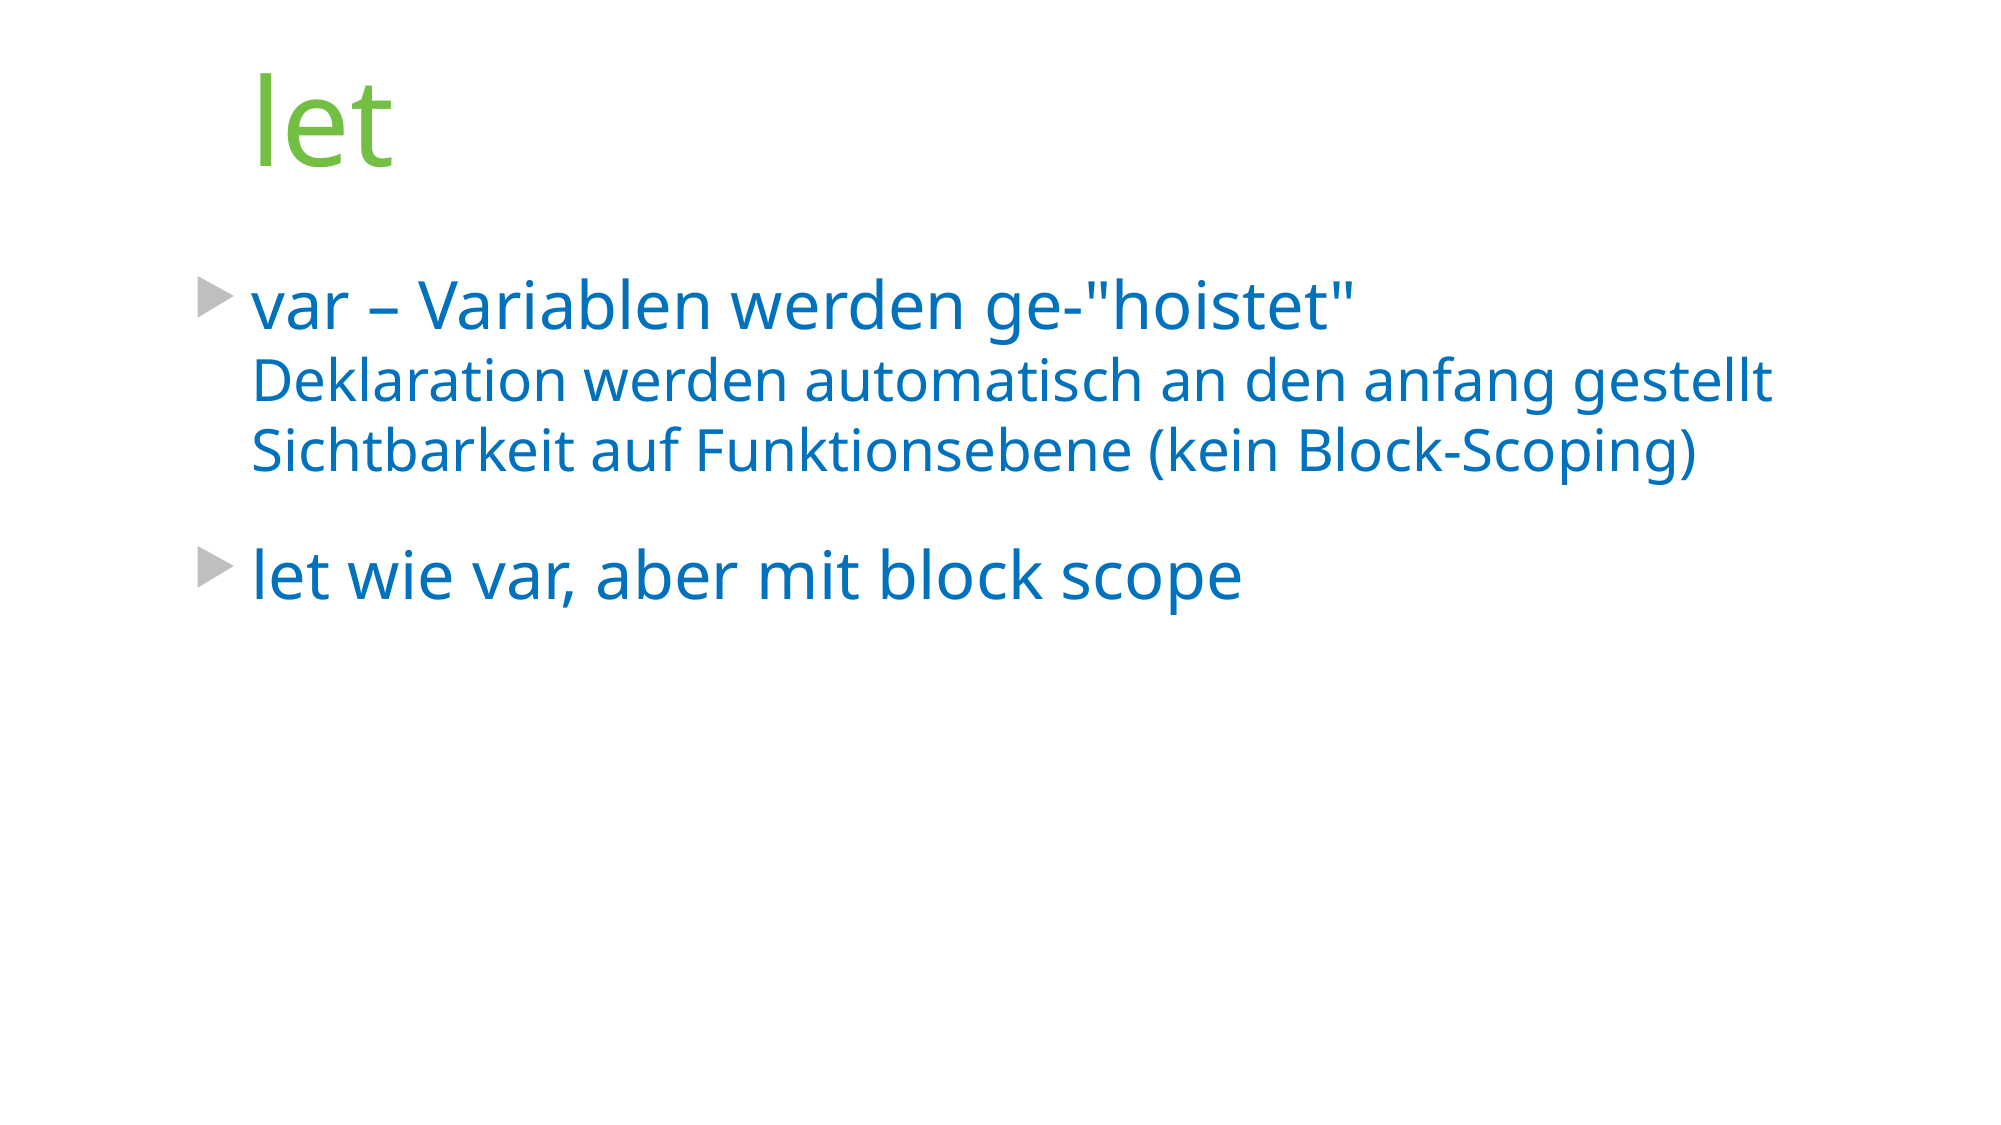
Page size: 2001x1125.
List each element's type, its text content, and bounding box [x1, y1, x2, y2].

list var – Variablen werden ge-"hoistet" Deklaration werden automatisch an den anfang gestellt Sichtbarkeit auf Funktionsebene (kein Block-Scoping) let wie var, aber mit block scope [191, 263, 1945, 1125]
title let [250, 42, 1945, 192]
